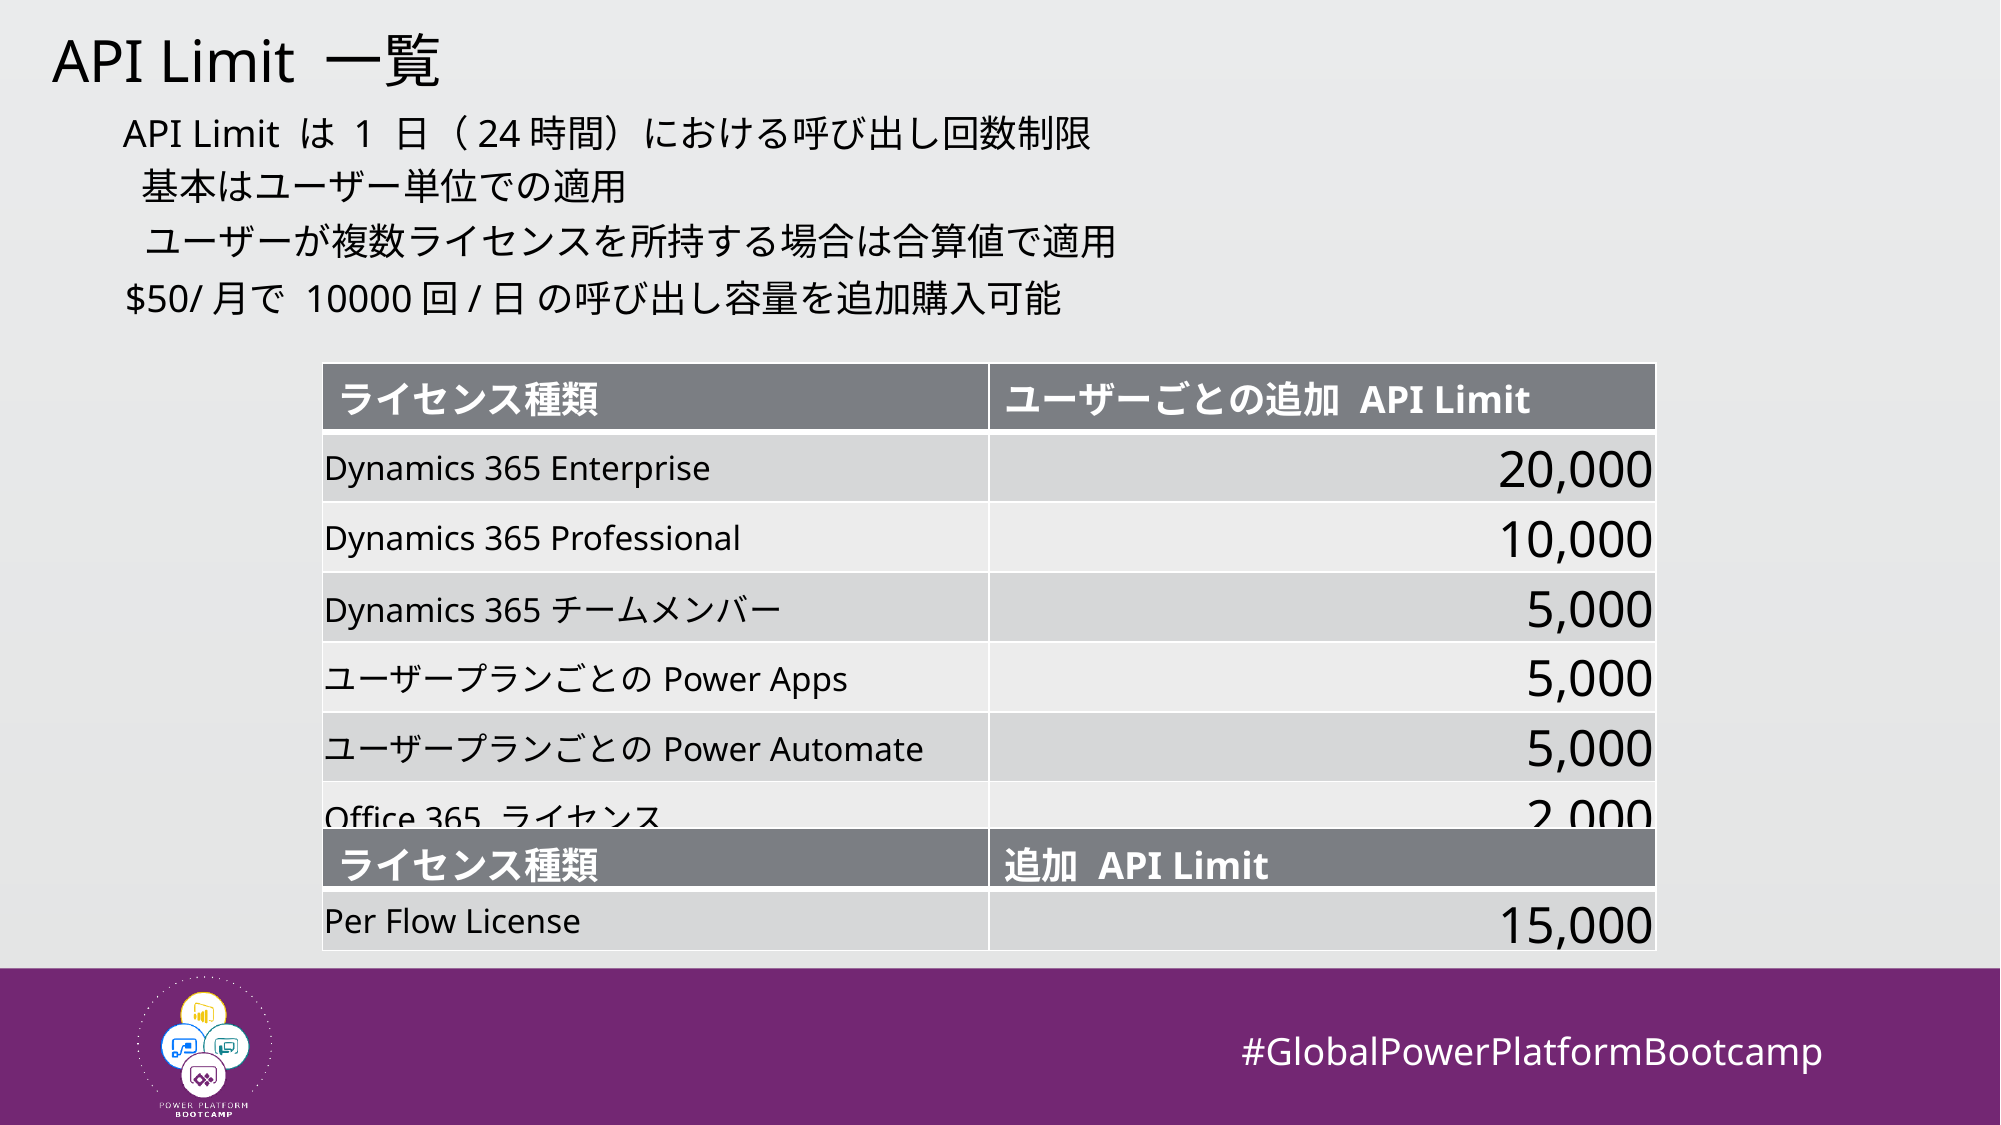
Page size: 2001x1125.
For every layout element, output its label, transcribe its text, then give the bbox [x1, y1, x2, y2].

table_cell 2,000 [990, 782, 1655, 827]
text_box $50/月で 10000回/日 の呼び出し容量を追加購入可能 [110, 268, 1077, 328]
table_cell 5,000 [990, 643, 1655, 711]
table_cell Office 365 ライセンス [323, 782, 988, 827]
table_header 追加 API Limit [990, 829, 1655, 886]
table_cell Dynamics 365 Professional [323, 503, 988, 571]
table_cell ユーザープランごとのPower Automate [323, 713, 988, 781]
table_cell 20,000 [990, 435, 1655, 501]
table_cell 5,000 [990, 573, 1655, 641]
text_box ユーザーが複数ライセンスを所持する場合は合算値で適用 [129, 210, 1133, 271]
table_cell Dynamics 365チームメンバー [323, 573, 988, 641]
text_box 基本はユーザー単位での適用 [126, 155, 644, 215]
table_header ユーザーごとの追加 API Limit [990, 364, 1655, 429]
text_box API Limit は 1 日（24時間）における呼び出し回数制限 [108, 102, 1107, 163]
table_header ライセンス種類 [323, 829, 988, 886]
table_cell 5,000 [990, 713, 1655, 781]
table_cell Per Flow License [323, 892, 988, 950]
text_box API Limit 一覧 [37, 17, 457, 102]
table_cell 10,000 [990, 503, 1655, 571]
table_cell 15,000 [990, 892, 1655, 950]
table_cell ユーザープランごとのPower Apps [323, 643, 988, 711]
picture [137, 976, 272, 1117]
table_header ライセンス種類 [323, 364, 988, 429]
table_cell Dynamics 365 Enterprise [323, 435, 988, 501]
